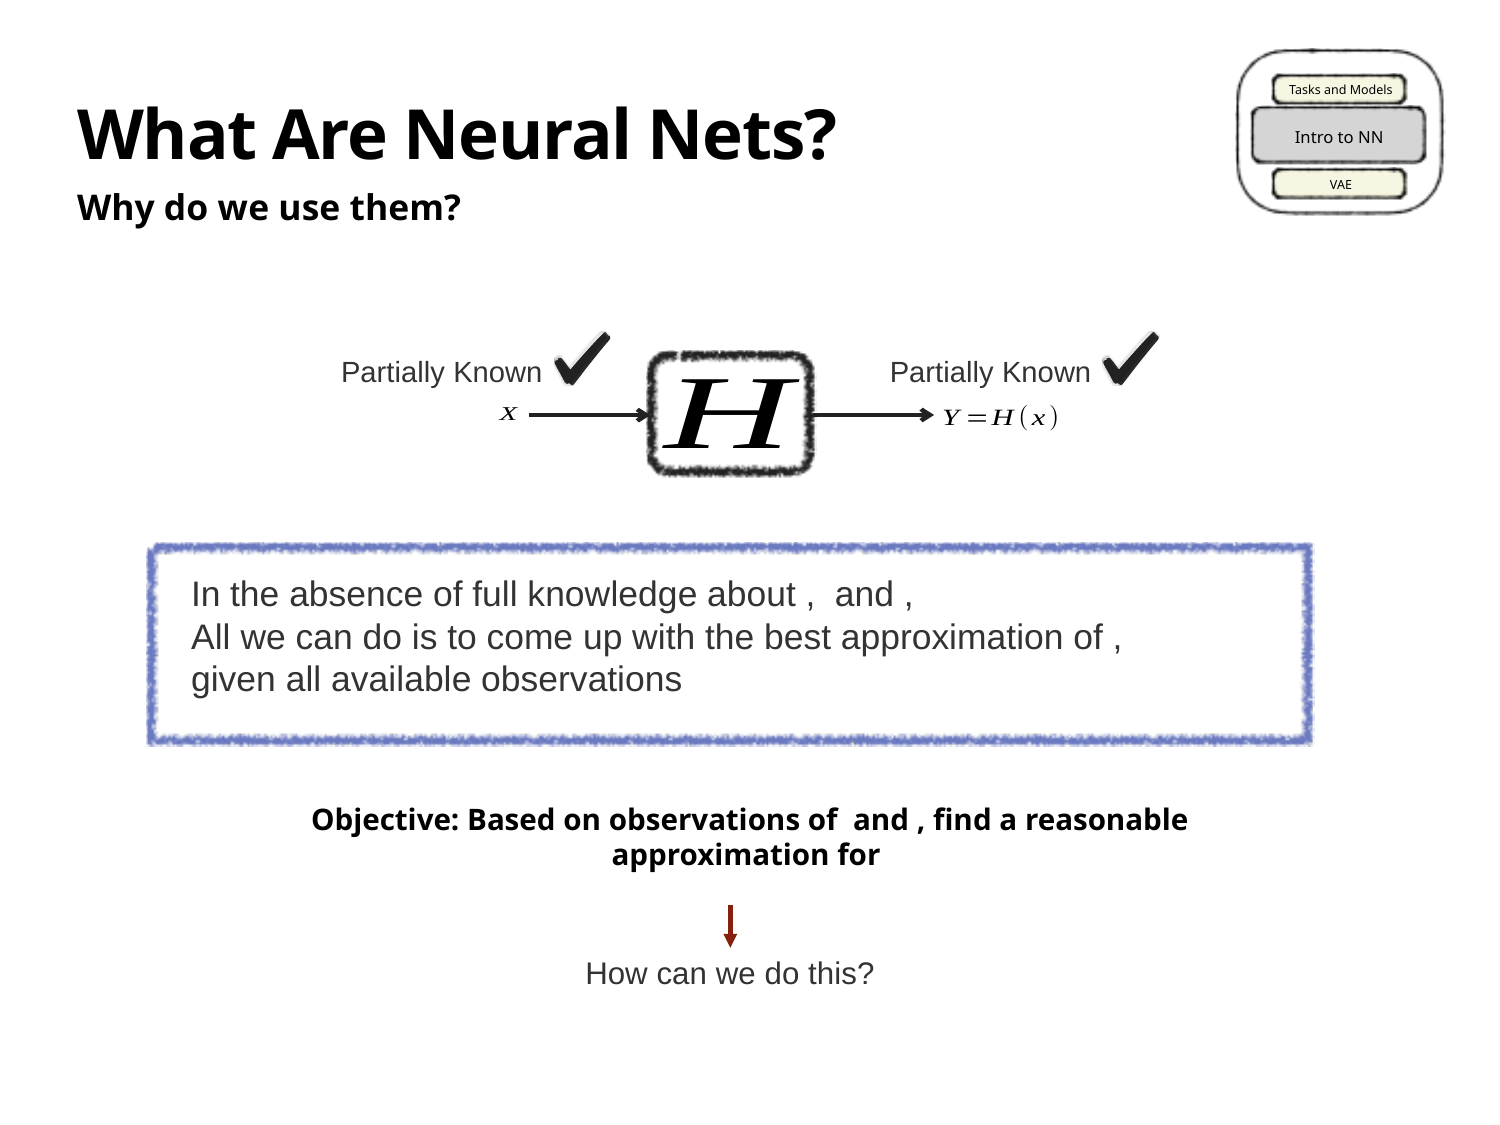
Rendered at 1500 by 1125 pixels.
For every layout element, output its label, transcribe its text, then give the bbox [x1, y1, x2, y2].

picture [146, 542, 1315, 747]
list Why do we use them? [74, 182, 1426, 241]
text_box How can we do this? [190, 953, 1270, 1042]
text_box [1235, 47, 1447, 218]
text_box [724, 904, 737, 948]
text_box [340, 331, 1160, 480]
title What Are Neural Nets? [73, 102, 1235, 192]
text_box Objective: Based on observations of and , find a reasonable approximation for [289, 762, 1211, 889]
